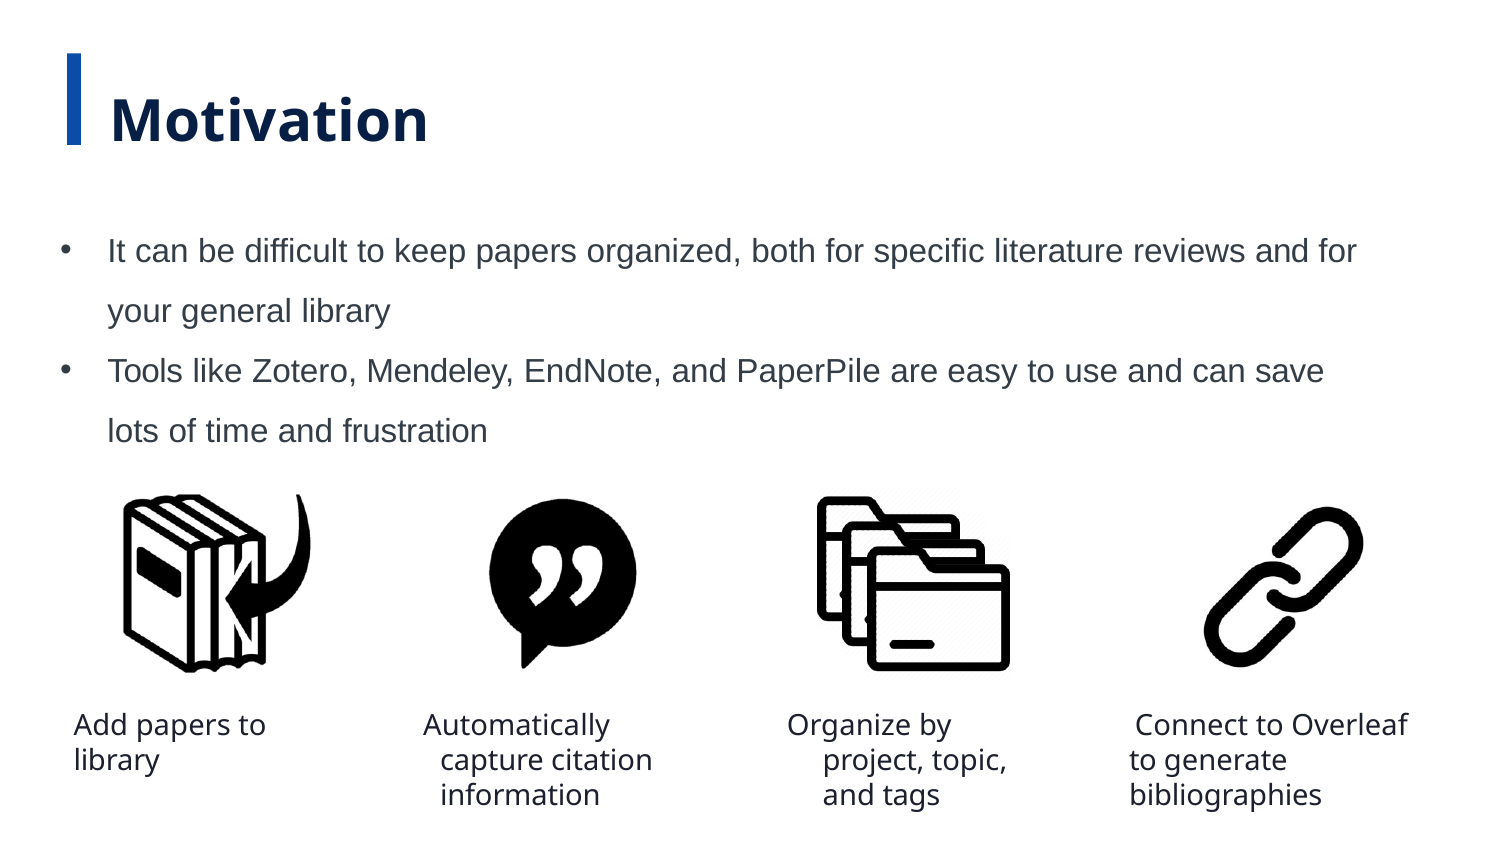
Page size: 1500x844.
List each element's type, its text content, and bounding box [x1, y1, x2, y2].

text_box Motivation [95, 26, 1206, 161]
text_box It can be difficult to keep papers organized, both for specific literature reviews and for your general library Tools like Zotero, Mendeley, EndNote, and PaperPile are easy to use and can save lots of time and frustration [58, 207, 1436, 449]
picture [122, 493, 311, 674]
text_box [65, 51, 83, 147]
picture [487, 498, 637, 669]
text_box Connect to Overleaf to generate bibliographies [1127, 704, 1435, 812]
text_box Automatically capture citation information [421, 704, 705, 812]
picture [1202, 505, 1365, 668]
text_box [817, 487, 1011, 680]
text_box Add papers to library [71, 704, 345, 777]
text_box Organize by project, topic, and tags [784, 704, 1050, 812]
